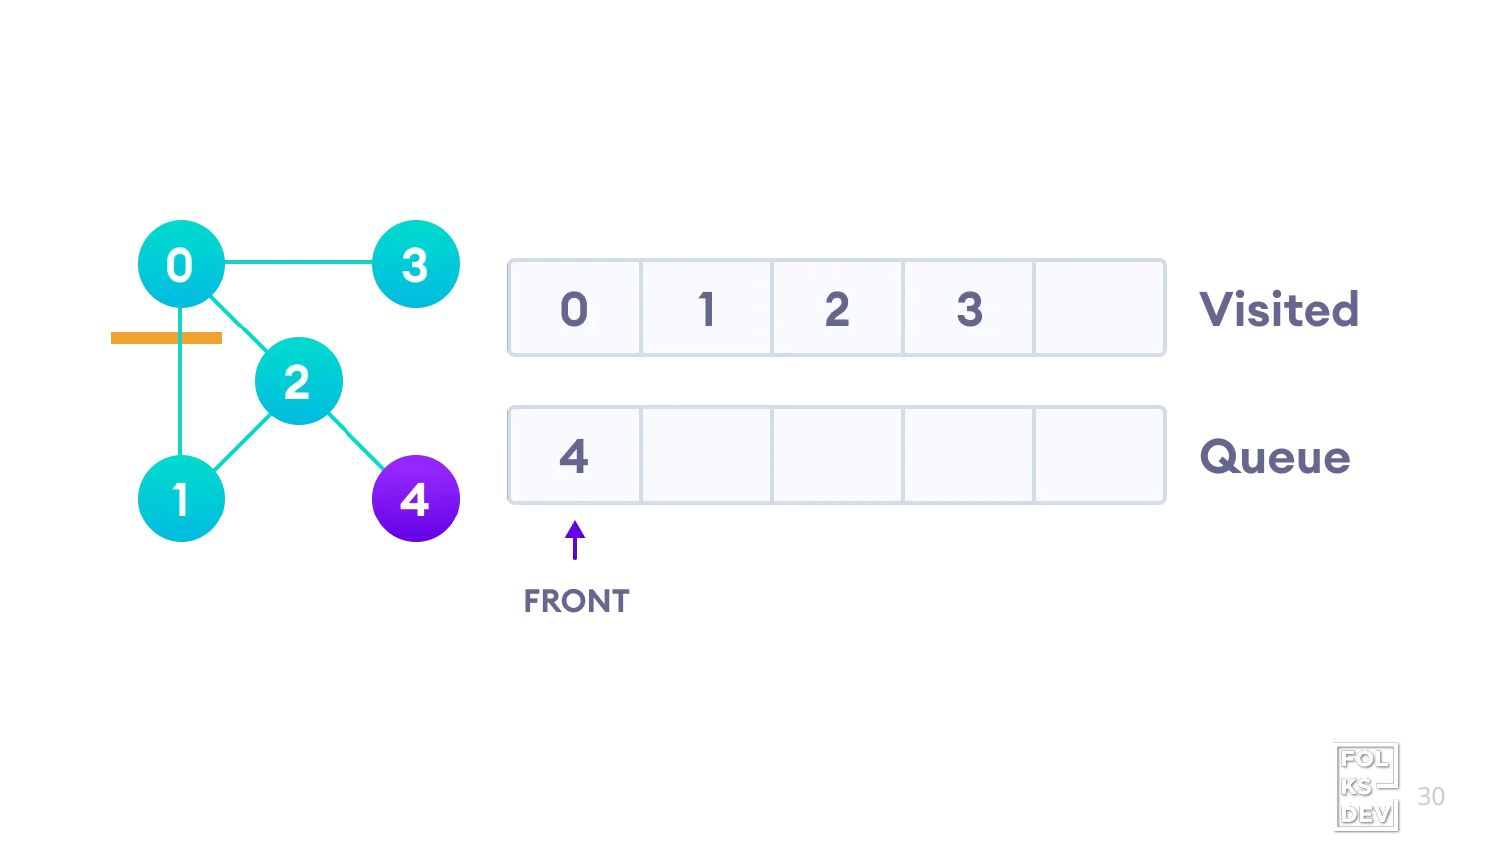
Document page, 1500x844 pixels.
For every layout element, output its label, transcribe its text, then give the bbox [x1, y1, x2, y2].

slide_number 30 [1402, 764, 1493, 830]
picture [1303, 724, 1428, 844]
picture [24, 140, 1476, 704]
